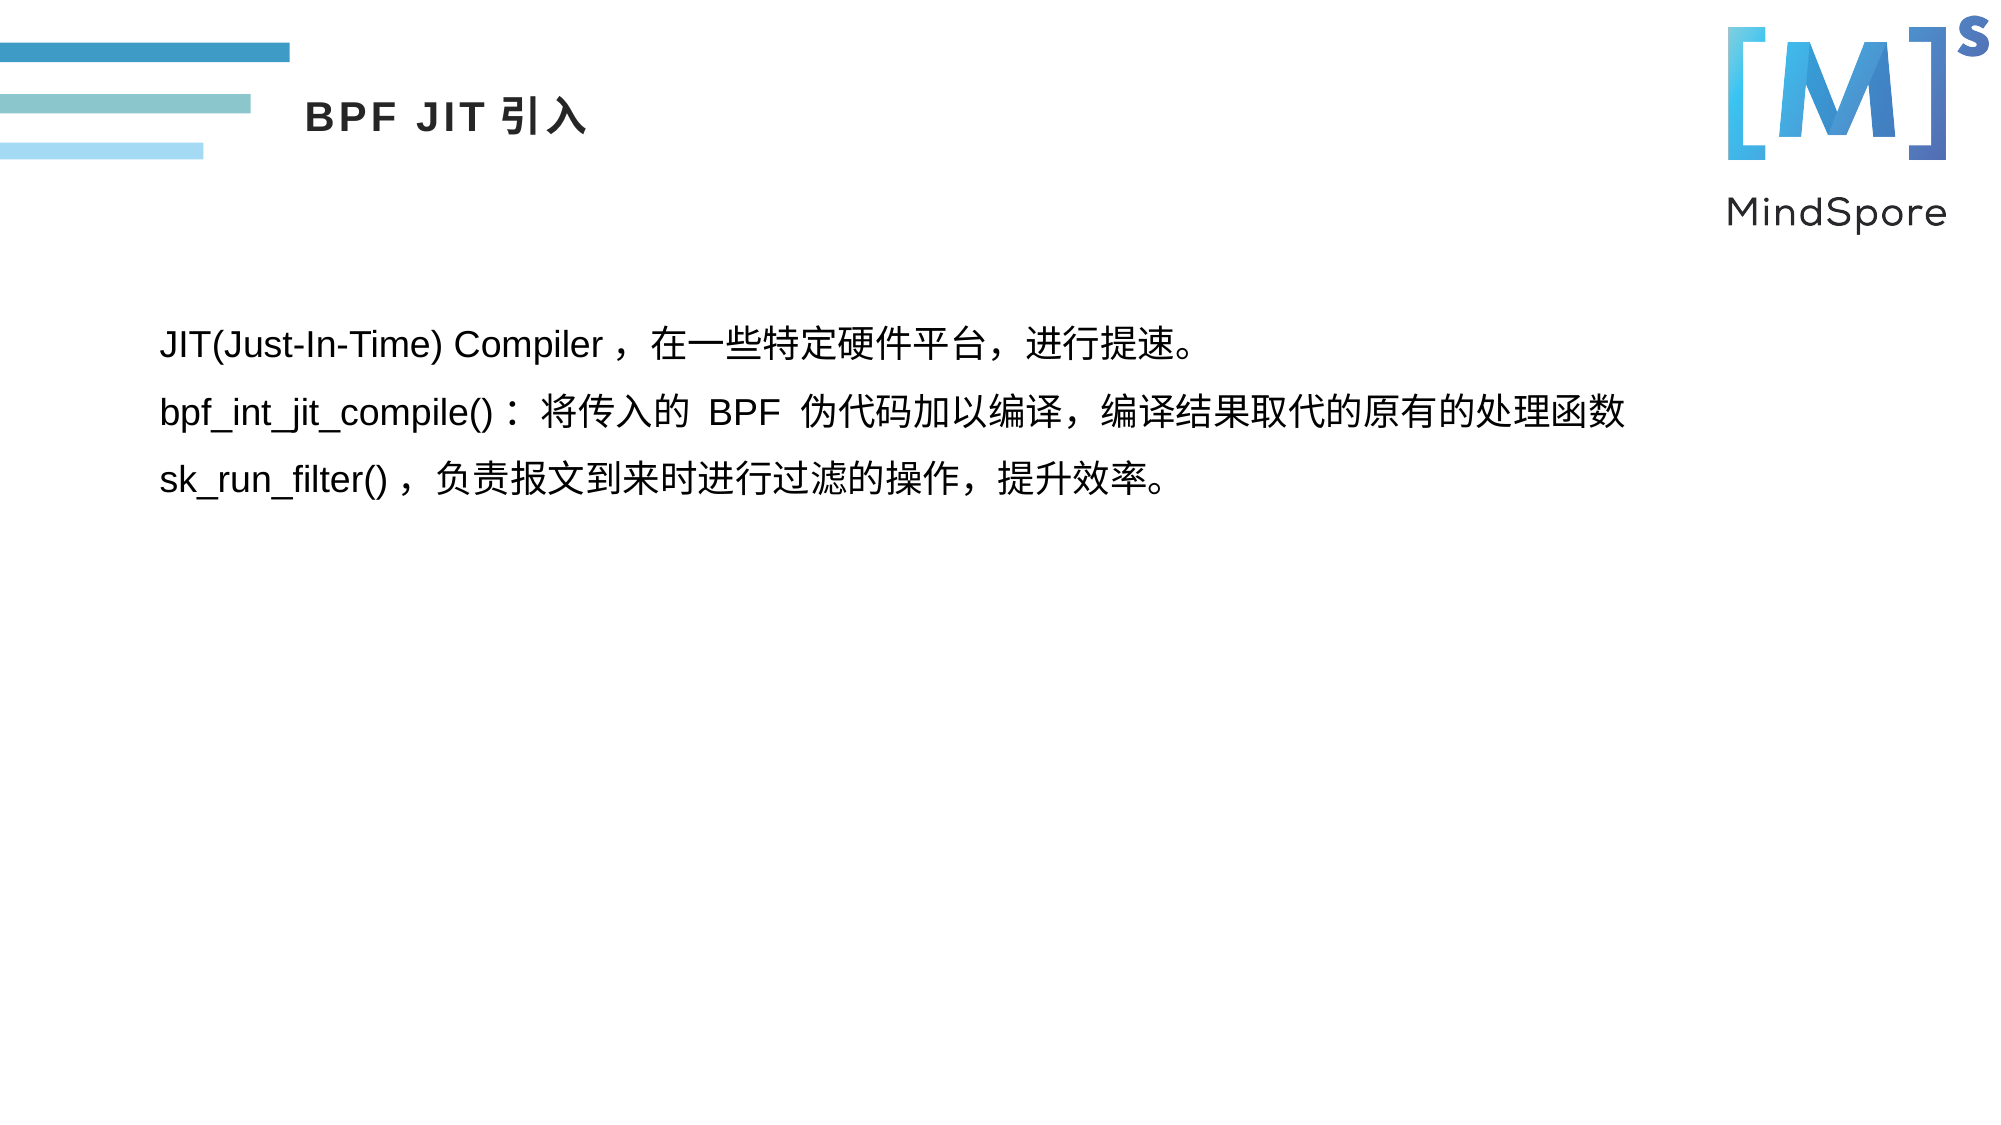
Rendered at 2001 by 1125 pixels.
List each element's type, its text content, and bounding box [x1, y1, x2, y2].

text_box [0, 42, 291, 63]
text_box JIT(Just-In-Time) Compiler，在一些特定硬件平台，进行提速。 bpf_int_jit_compile()：将传入的 BPF 伪代码加以编译，编译结果取代的原有的处理函数 sk_run_filter()，负责报文到来时进行过滤的操作，提升效率。 [144, 290, 1690, 508]
text_box [0, 93, 252, 114]
text_box [0, 142, 204, 160]
picture [1714, 9, 1989, 241]
text_box BPF JIT引入 [289, 0, 1101, 221]
